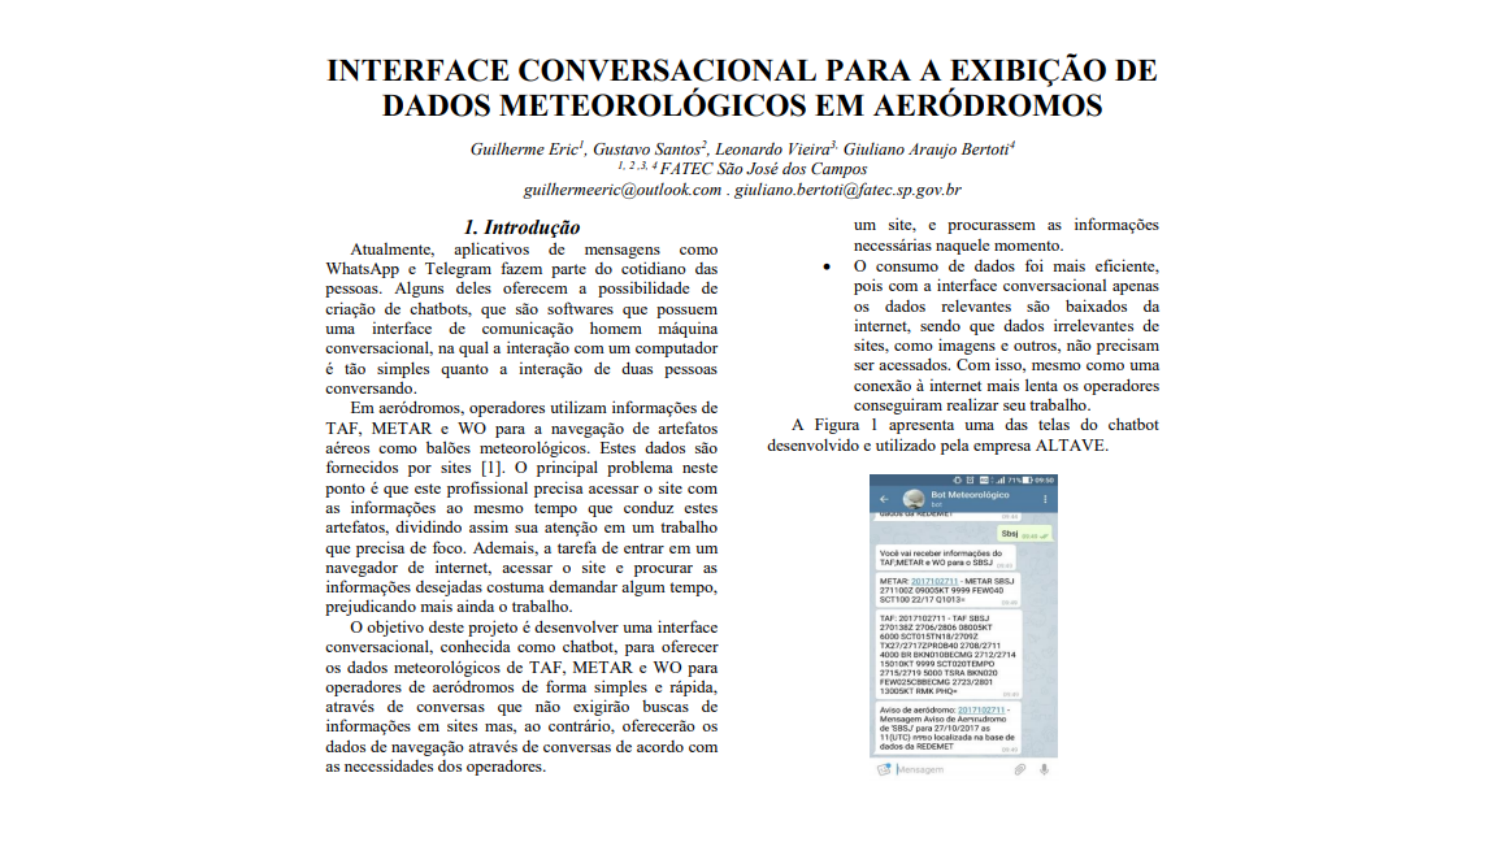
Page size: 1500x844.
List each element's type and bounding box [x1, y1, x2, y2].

picture [311, 47, 1188, 781]
